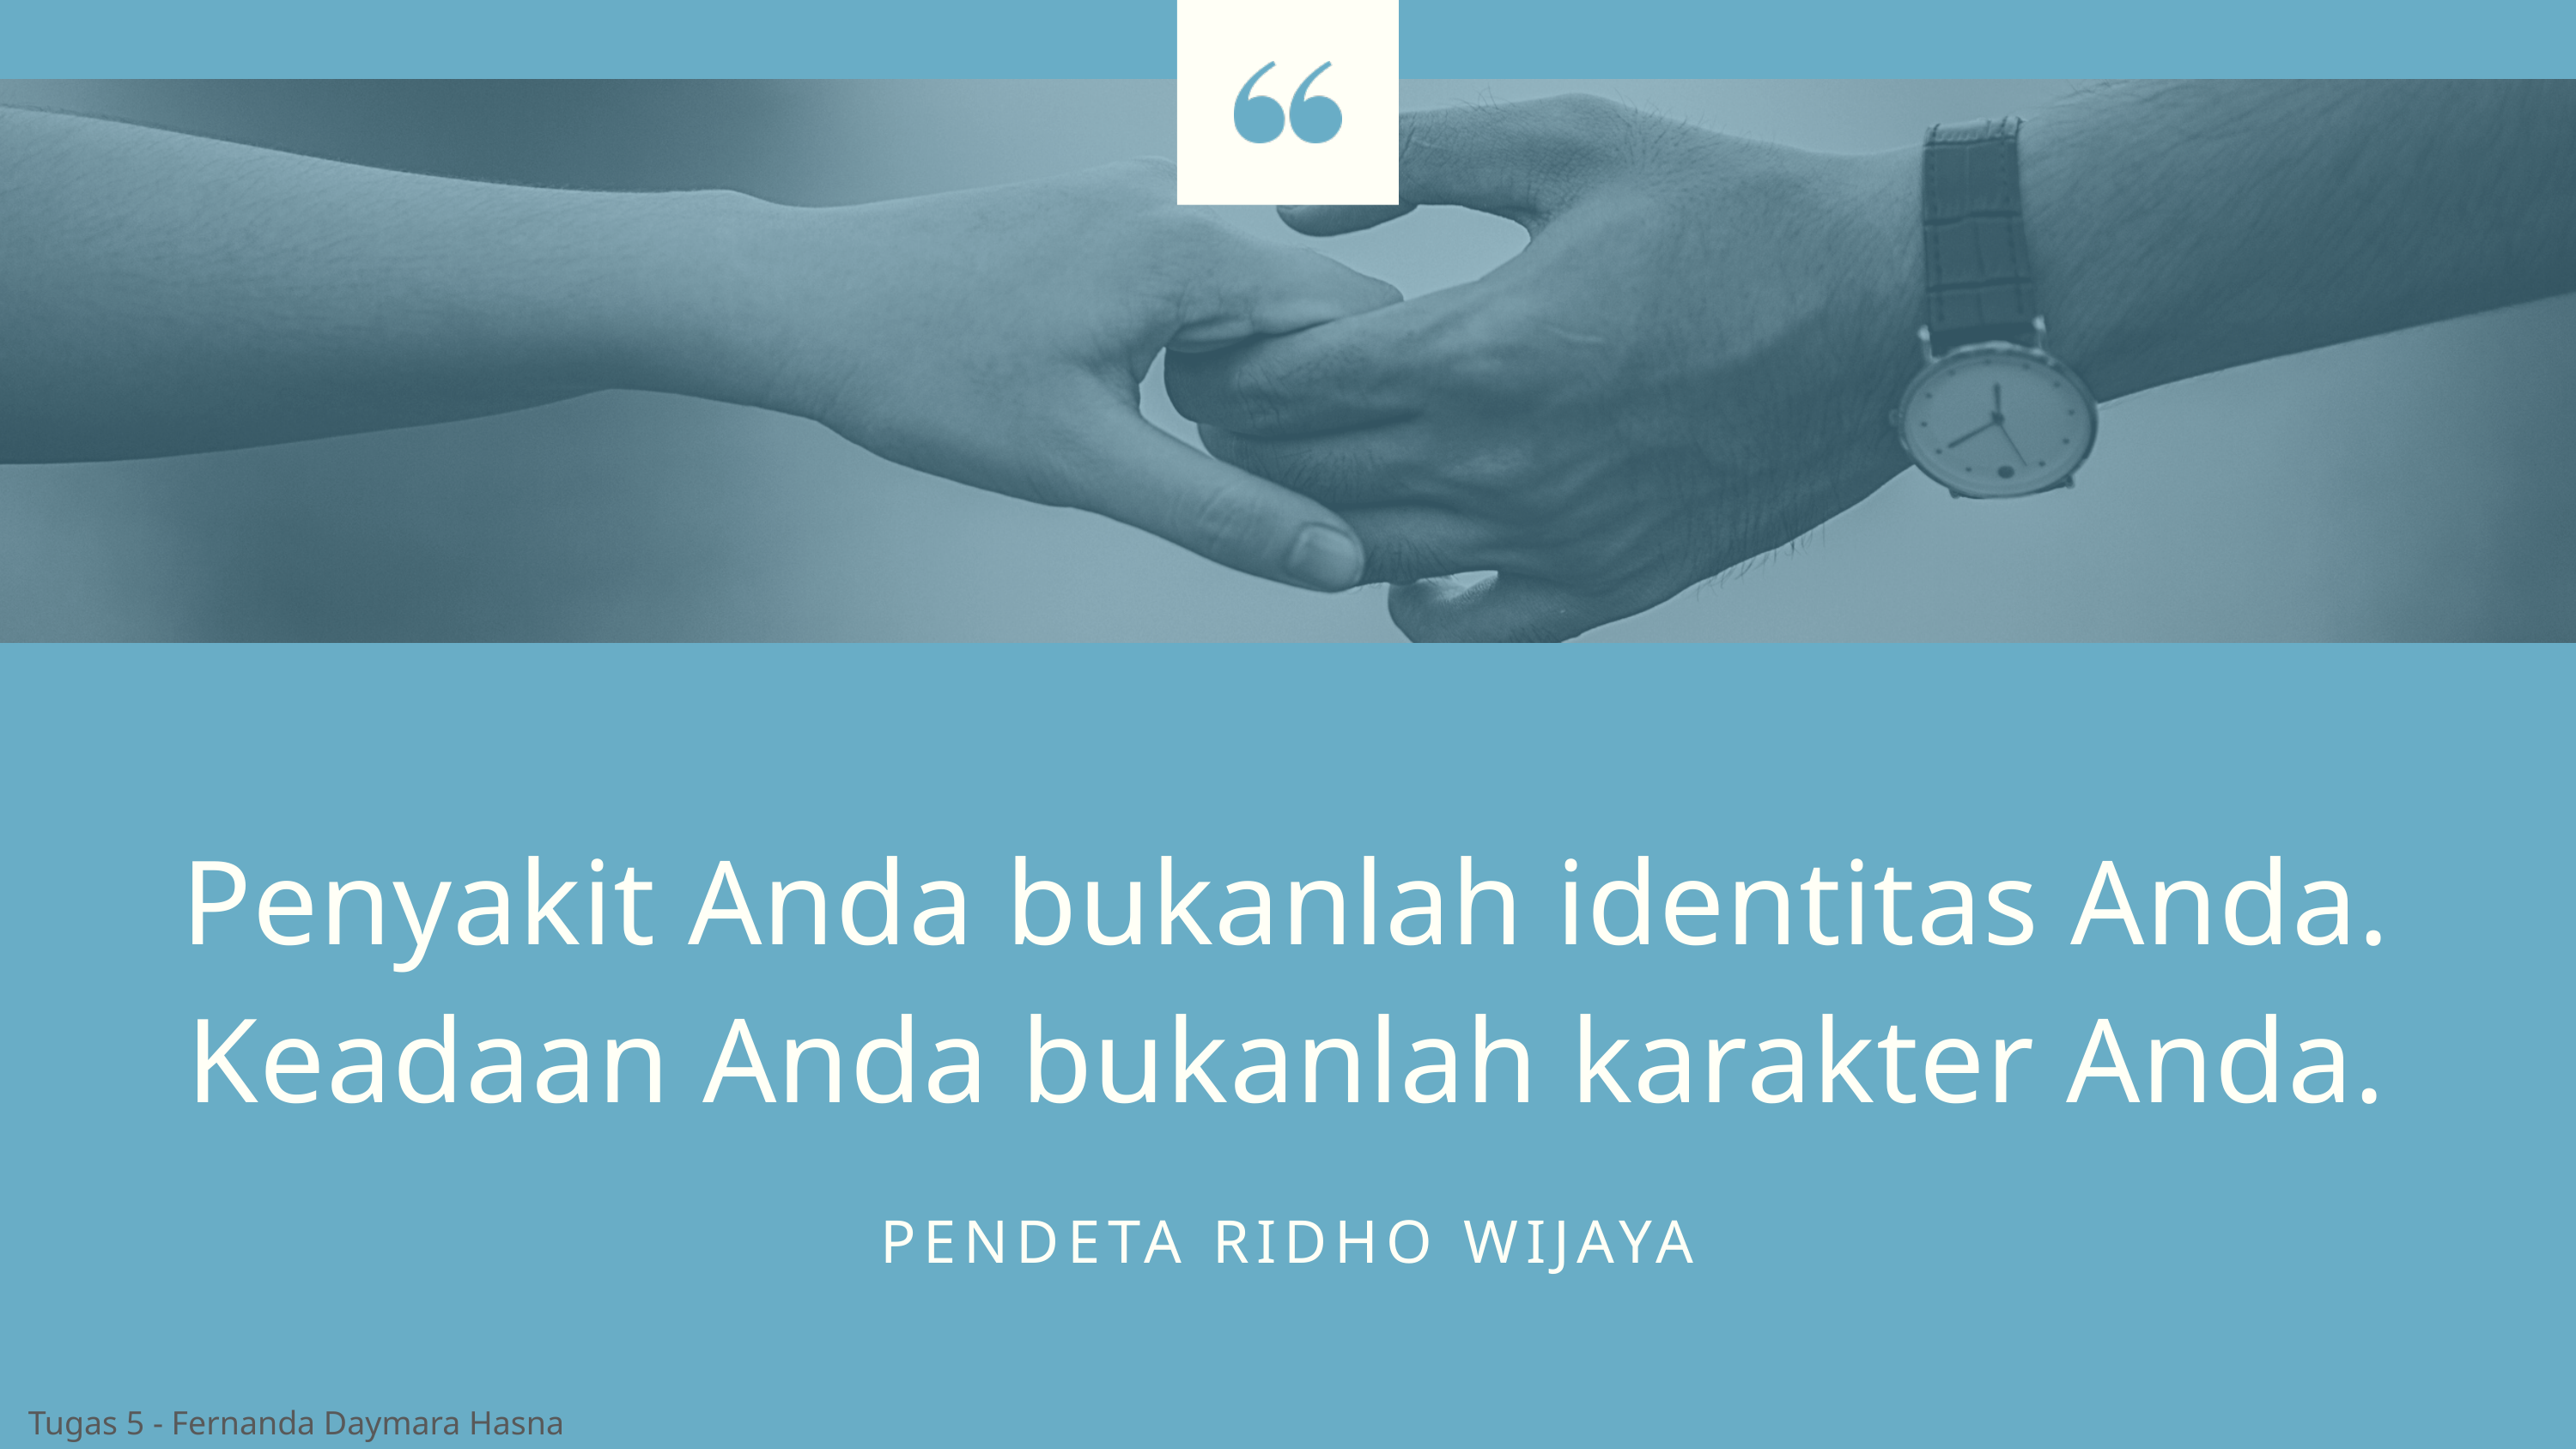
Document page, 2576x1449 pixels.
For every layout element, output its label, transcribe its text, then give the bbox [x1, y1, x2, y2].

text_box PENDETA RIDHO WIJAYA [215, 1191, 2361, 1275]
picture [0, 79, 2576, 643]
text_box Tugas 5 - Fernanda Daymara Hasna [15, 1396, 578, 1448]
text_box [1176, 0, 1400, 205]
text_box Penyakit Anda bukanlah identitas Anda. Keadaan Anda bukanlah karakter Anda. [167, 809, 2409, 1126]
